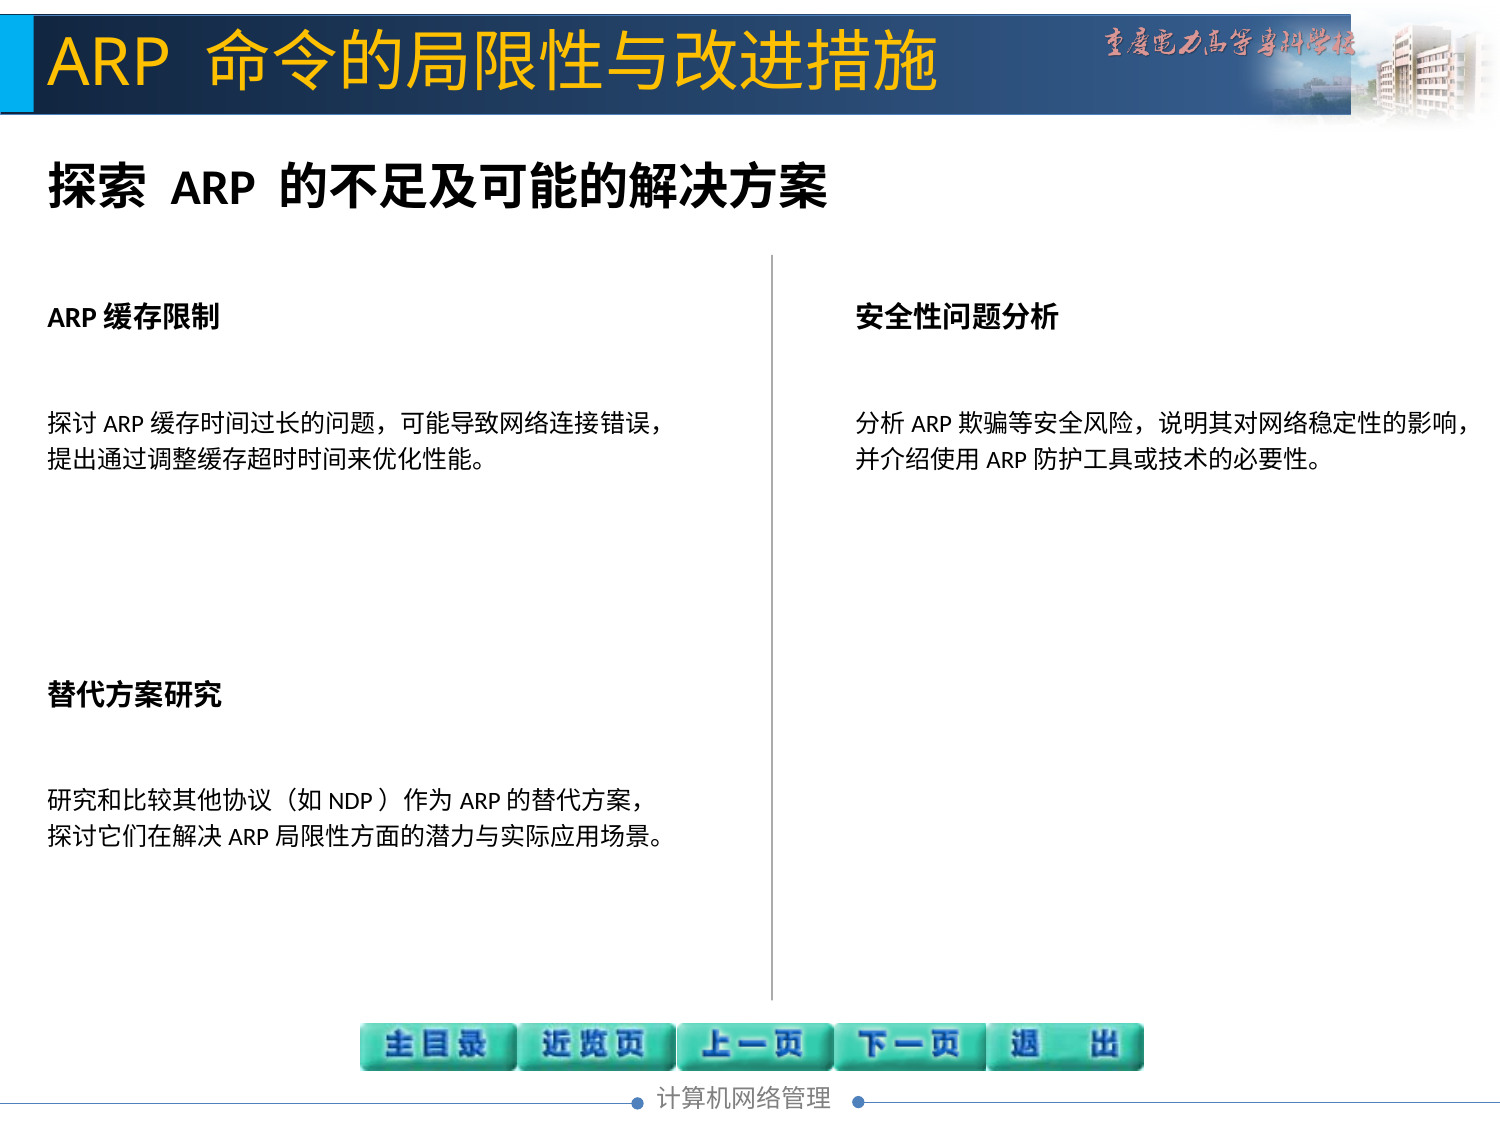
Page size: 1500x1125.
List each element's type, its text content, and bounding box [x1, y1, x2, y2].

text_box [32, 137, 1478, 1027]
picture [677, 1027, 1144, 1071]
picture [1084, 15, 1374, 21]
text_box ARP 命令的局限性与改进措施 [32, 21, 1500, 169]
picture [360, 1027, 676, 1071]
